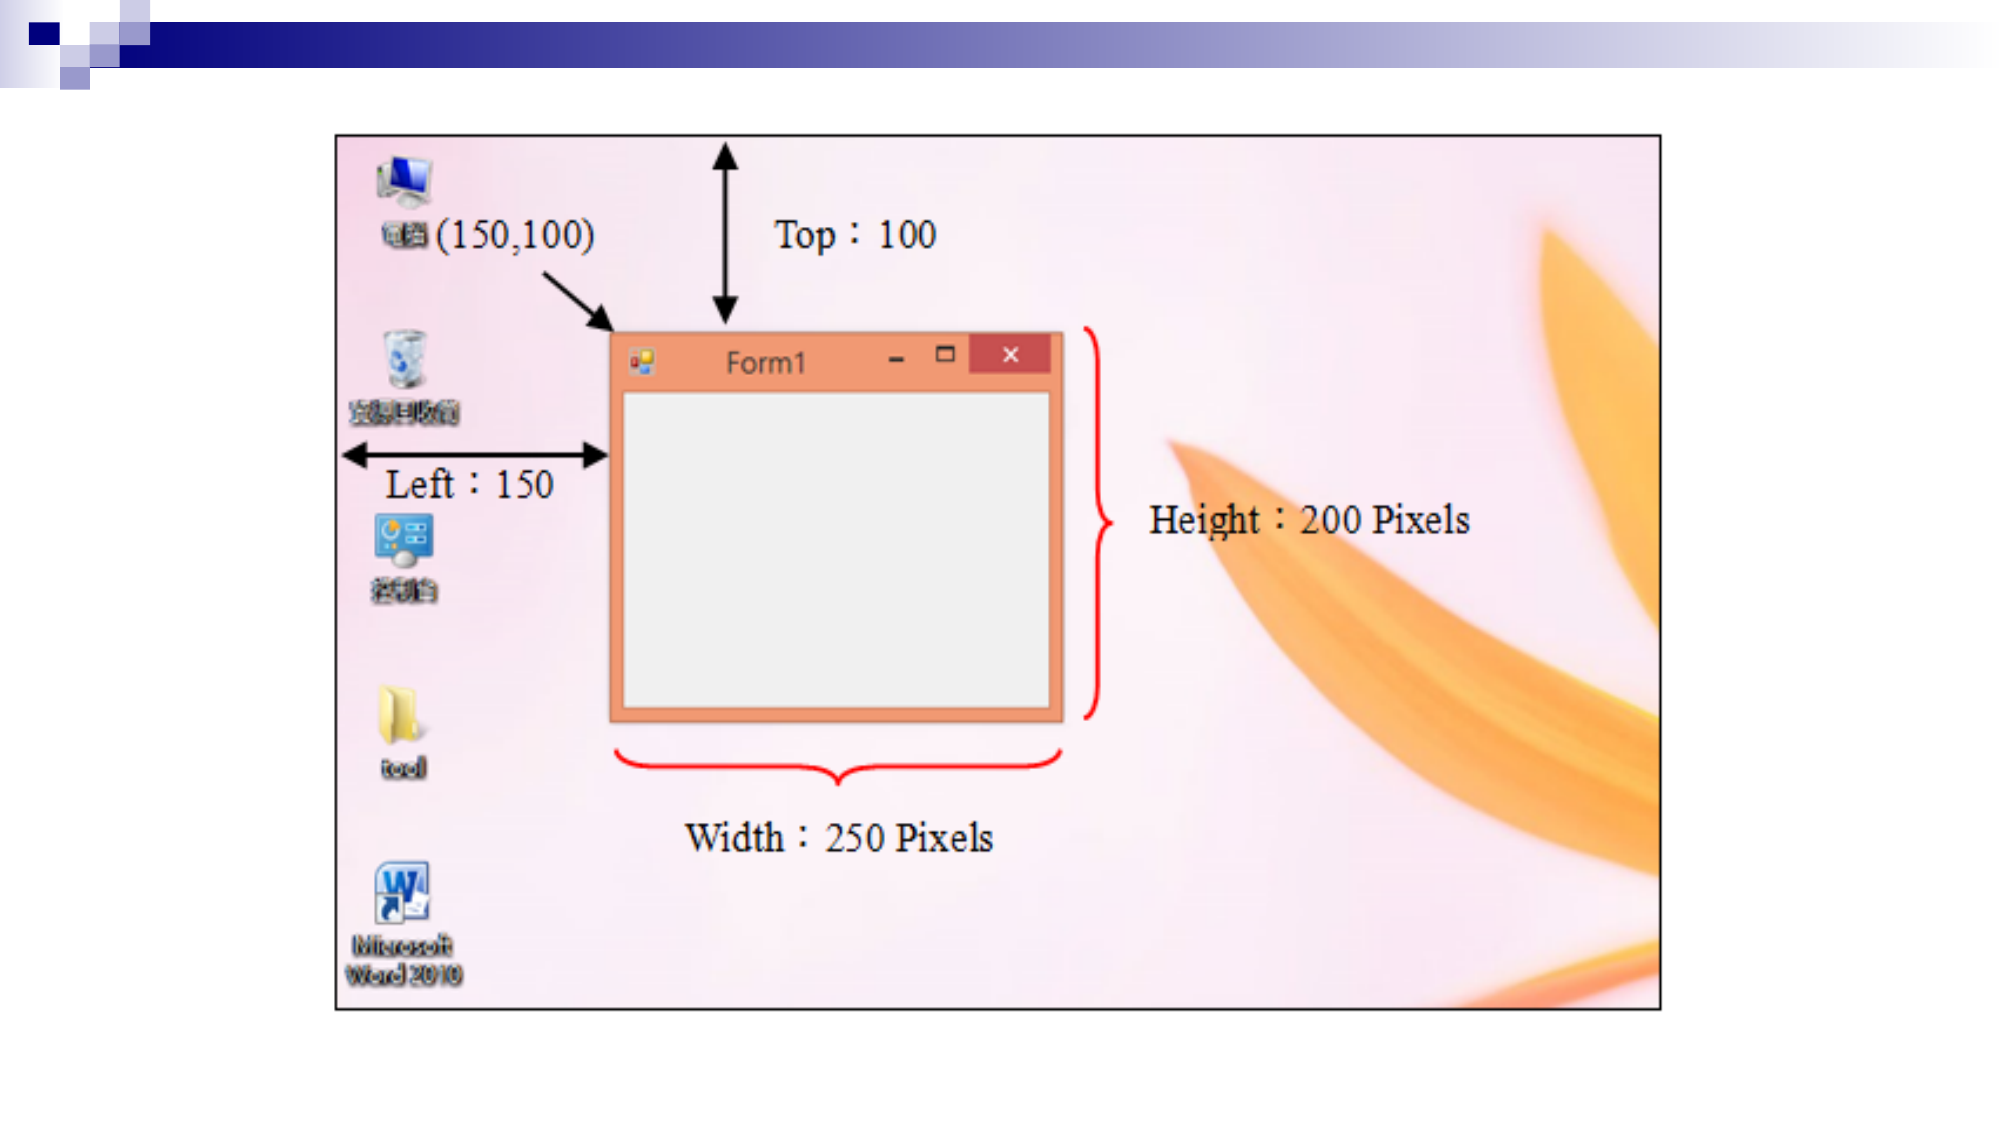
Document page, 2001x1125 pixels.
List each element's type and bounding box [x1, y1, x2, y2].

picture [326, 125, 1674, 1024]
